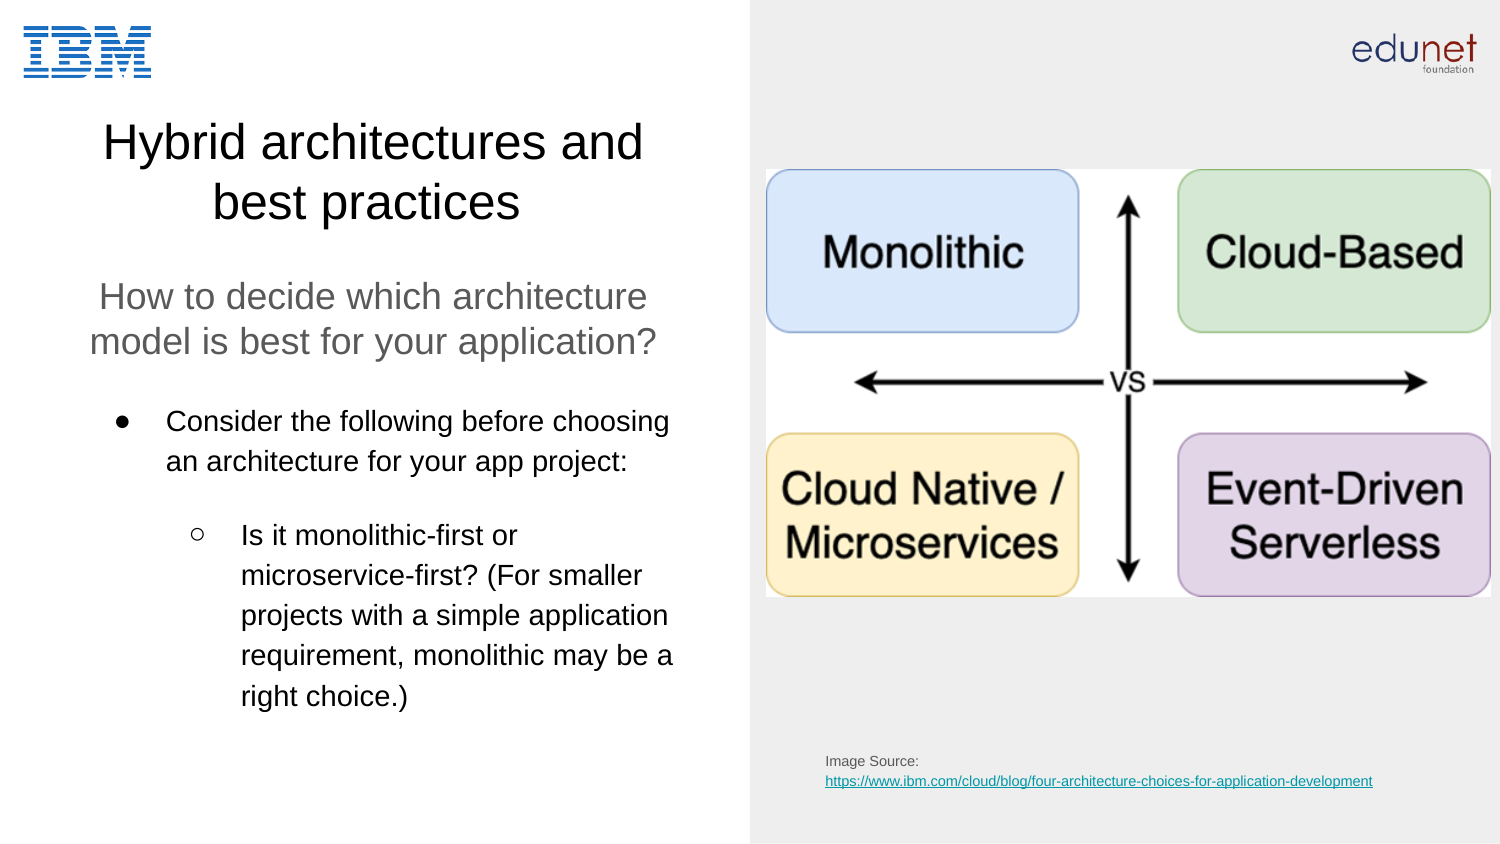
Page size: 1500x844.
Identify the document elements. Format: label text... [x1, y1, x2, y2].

picture [765, 169, 1491, 597]
picture [23, 26, 151, 78]
list Consider the following before choosing an architecture for your app project: Is it monolithic-first or microservice-first? (For smaller projects with a simple application requirement, monolithic may be a right choice.) [75, 399, 706, 783]
subtitle How to decide which architecture model is best for your application? [41, 222, 706, 412]
list Image Source: https://www.ibm.com/cloud/blog/four-architecture-choices-for-application-development [810, 734, 1457, 783]
title Hybrid architectures and best practices [41, 117, 706, 222]
picture [1350, 26, 1480, 78]
